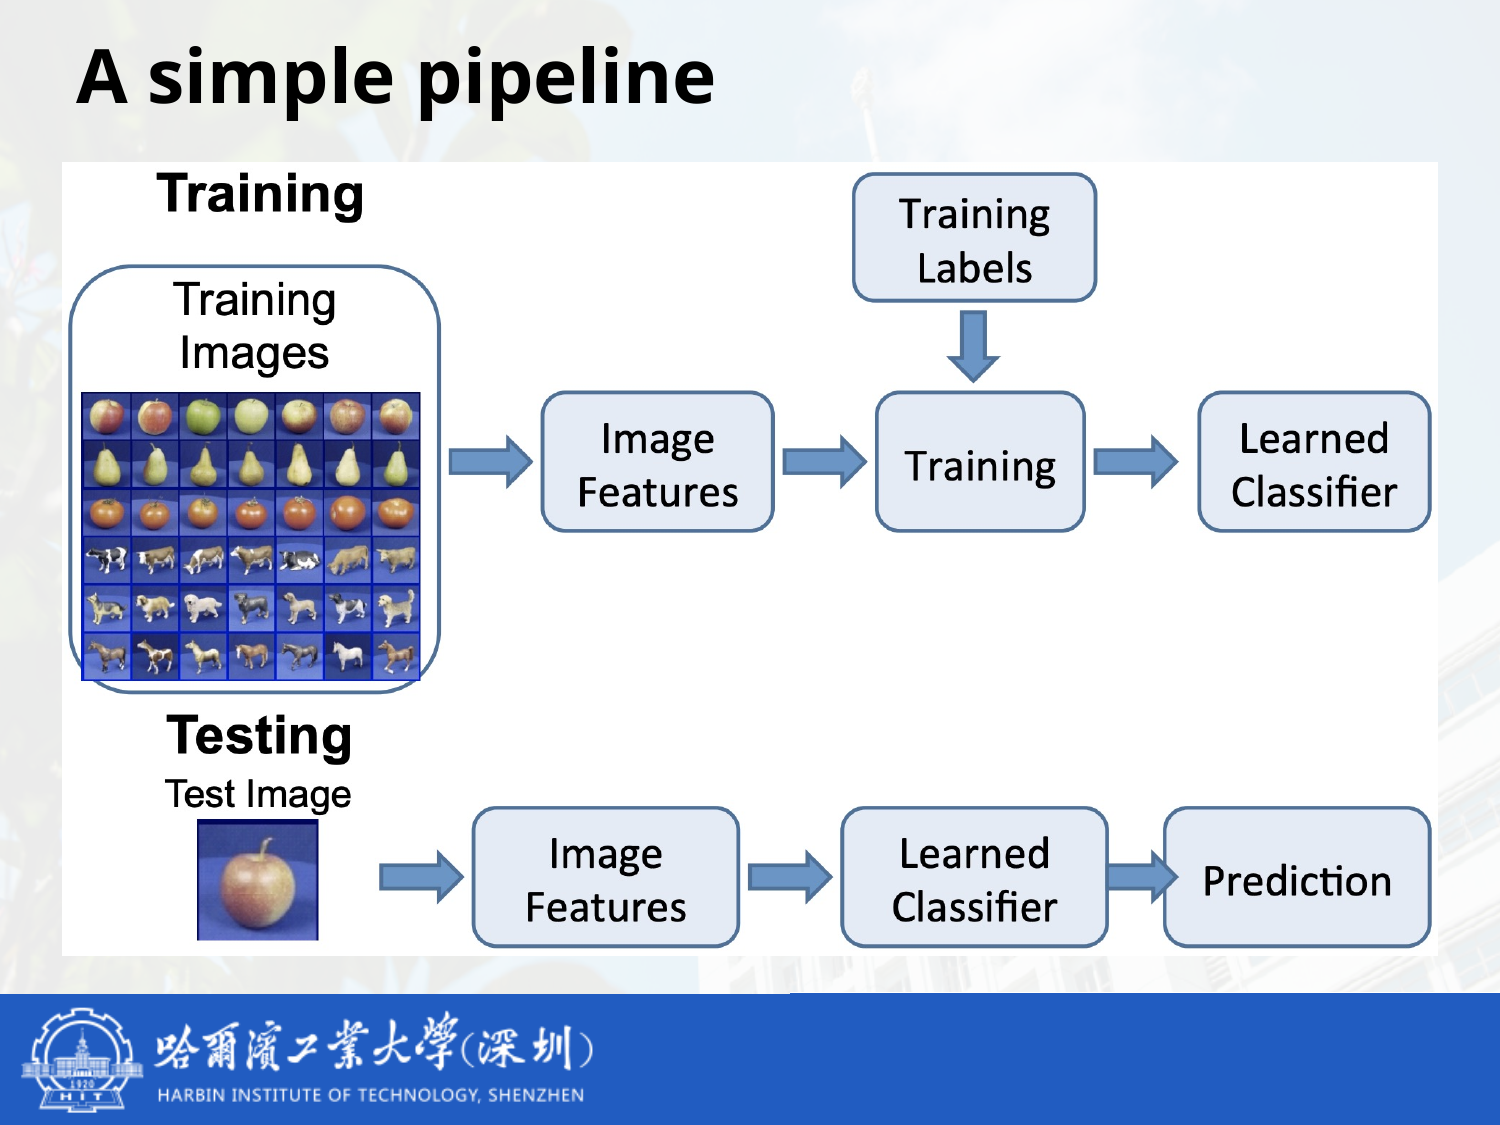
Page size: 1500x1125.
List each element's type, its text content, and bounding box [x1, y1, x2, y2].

picture [62, 162, 1438, 956]
picture [0, 992, 1500, 1125]
text_box A simple pipeline [61, 21, 1500, 126]
